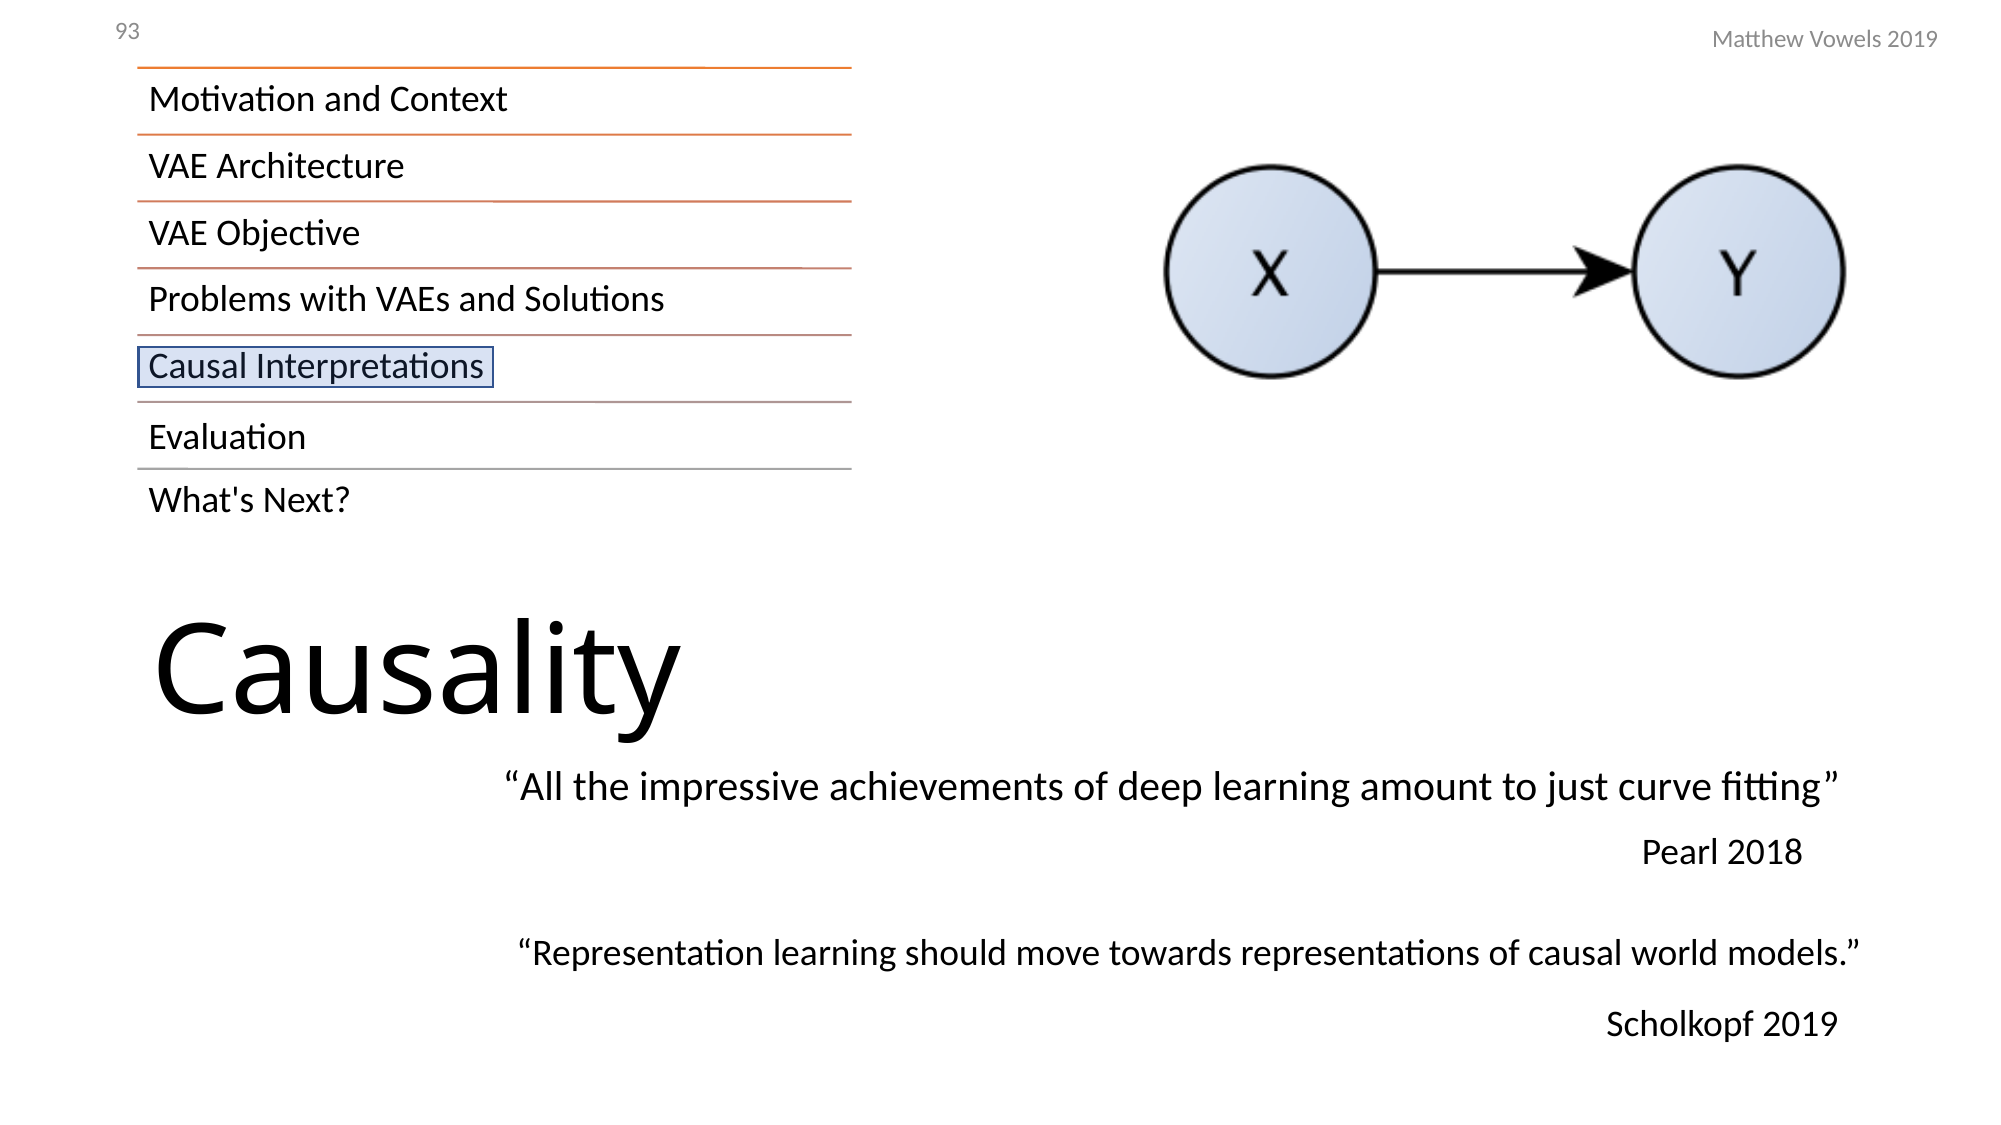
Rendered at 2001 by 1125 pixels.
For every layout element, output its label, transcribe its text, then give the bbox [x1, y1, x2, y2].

slide_number Matthew Vowels 2019 [1697, 7, 2000, 68]
picture [1095, 108, 1901, 426]
title Causality [136, 280, 1862, 749]
text_box Scholkopf 2019 [1591, 991, 1854, 1051]
slide_number 93 [0, 0, 156, 60]
text_box “Representation learning should move towards representations of causal world models.” [501, 920, 1878, 980]
text_box “All the impressive achievements of deep learning amount to just curve fitting” [487, 751, 1856, 816]
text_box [137, 67, 852, 536]
text_box Pearl 2018 [1627, 819, 1819, 880]
